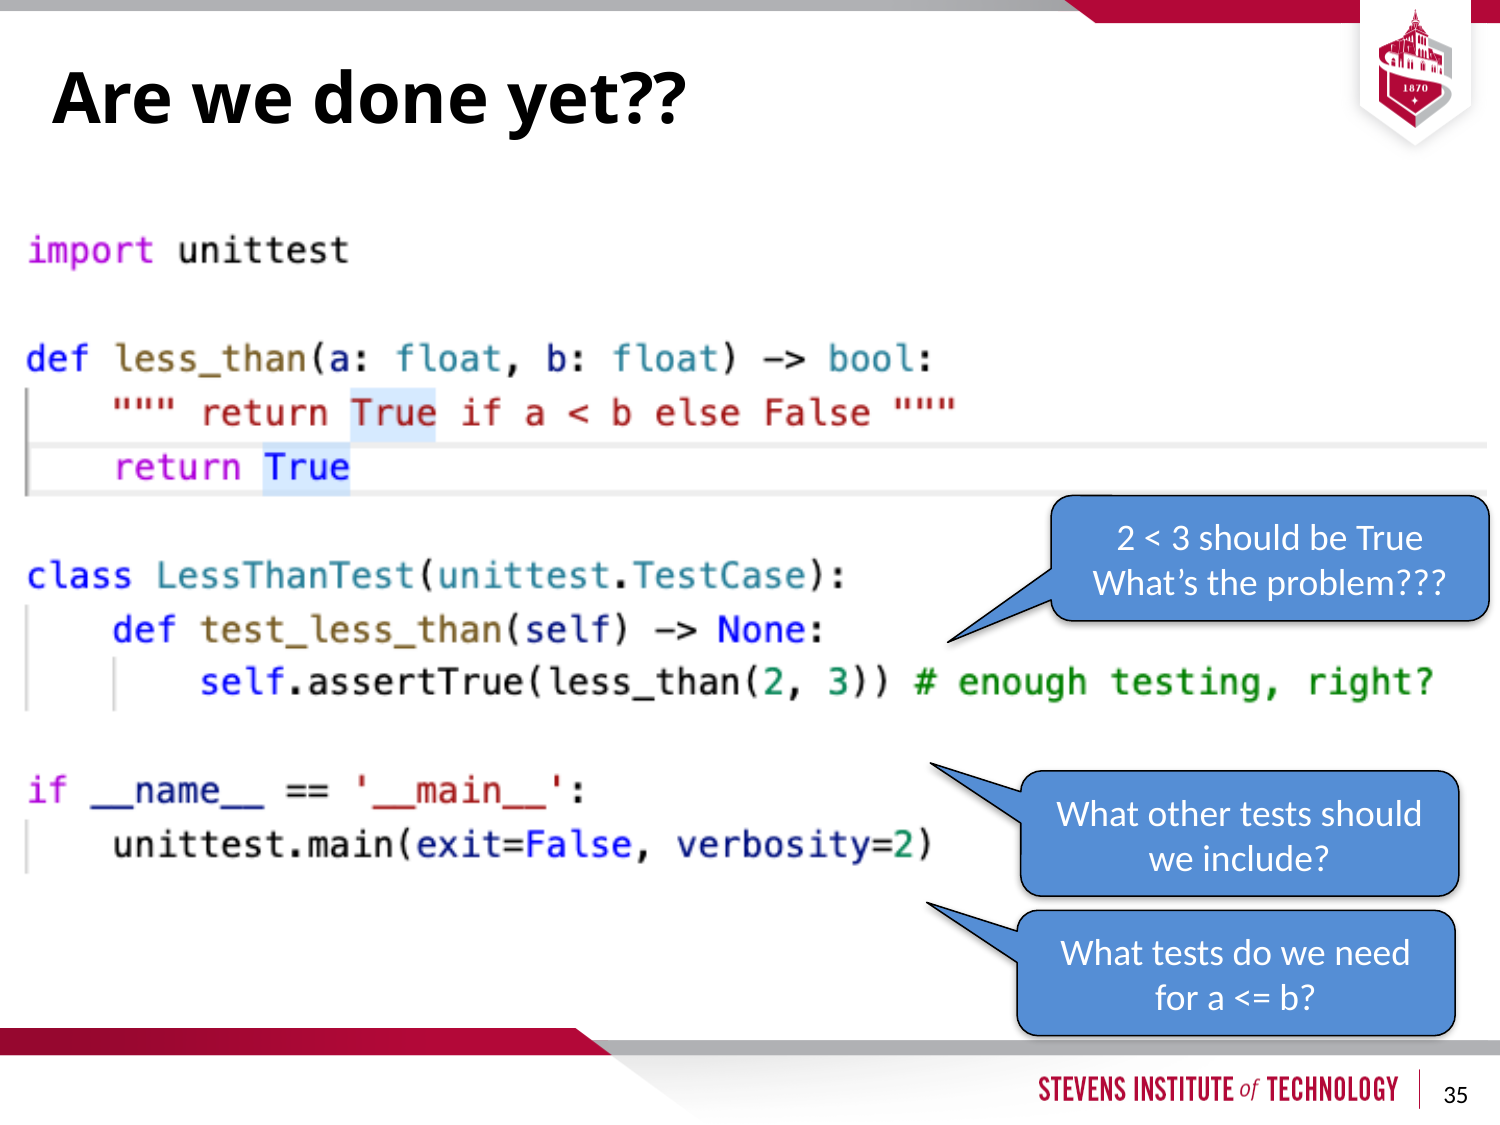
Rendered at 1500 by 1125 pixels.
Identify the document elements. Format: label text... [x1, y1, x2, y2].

picture [0, 1028, 1500, 1125]
slide_number 35 [1428, 1071, 1490, 1108]
text_box What tests do we need for a <= b? [925, 901, 1456, 1037]
picture [0, 0, 1500, 160]
picture [13, 231, 1487, 893]
title Are we done yet?? [37, 45, 1338, 150]
